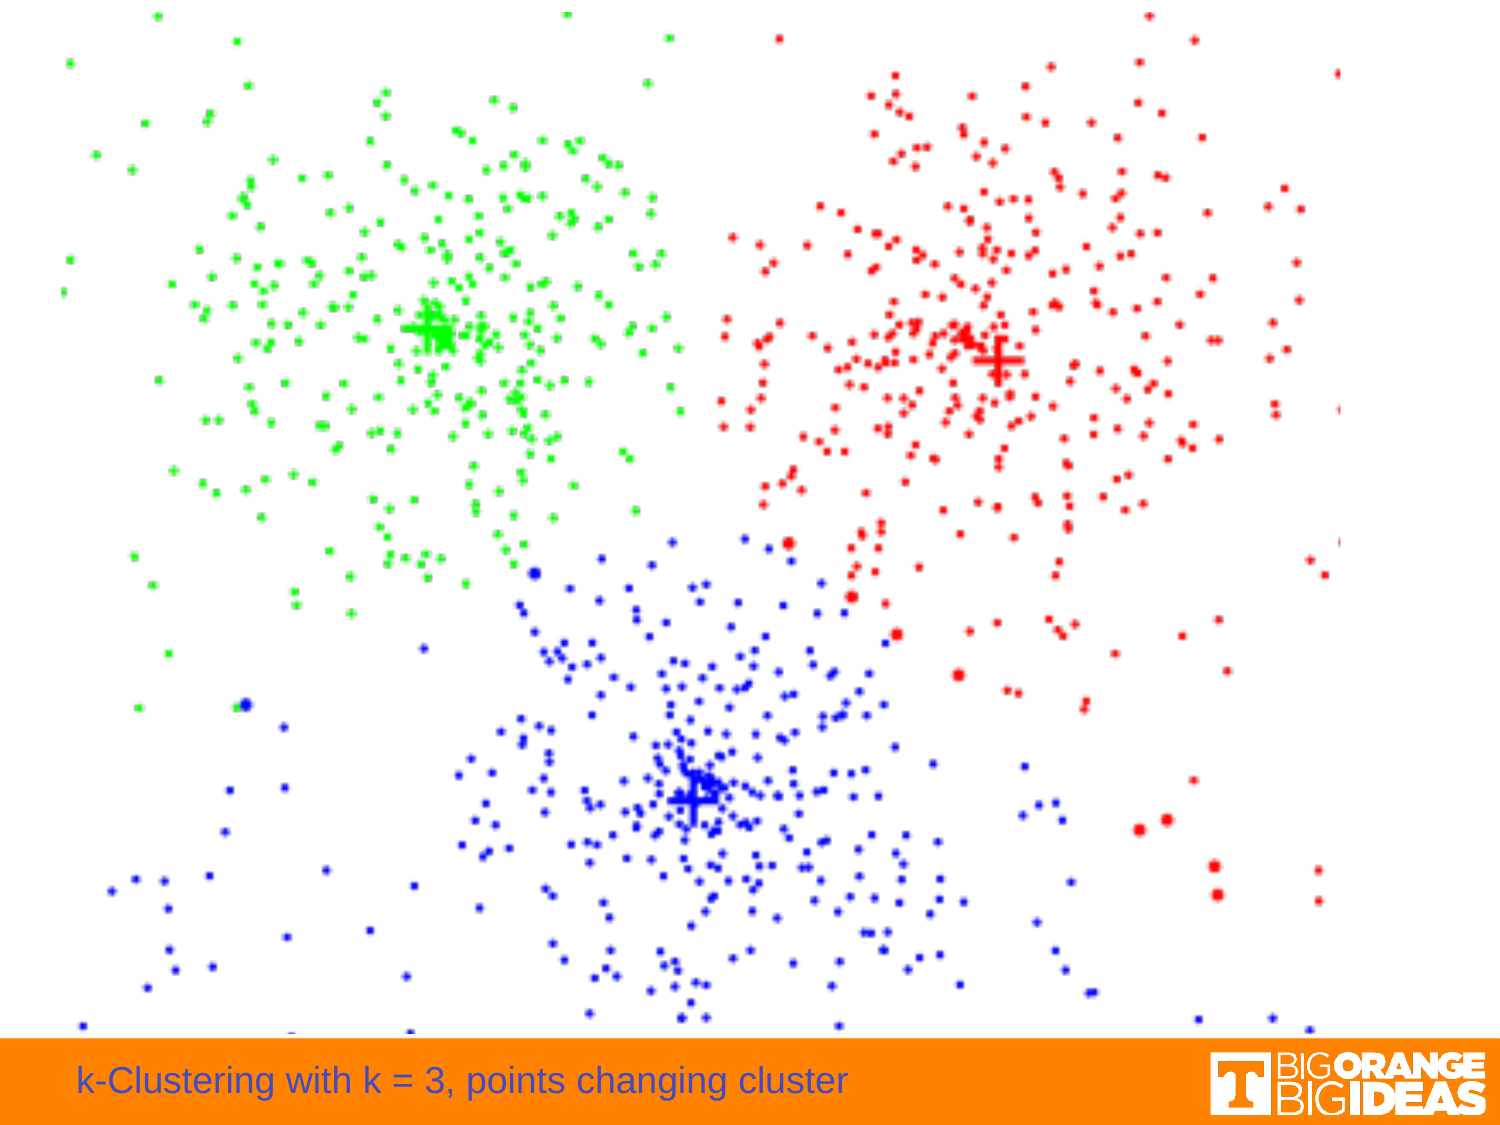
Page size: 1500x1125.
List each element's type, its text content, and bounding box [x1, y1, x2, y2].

text_box k-Clustering with k = 3, points changing cluster [61, 1048, 1027, 1109]
picture [61, 12, 1341, 1035]
